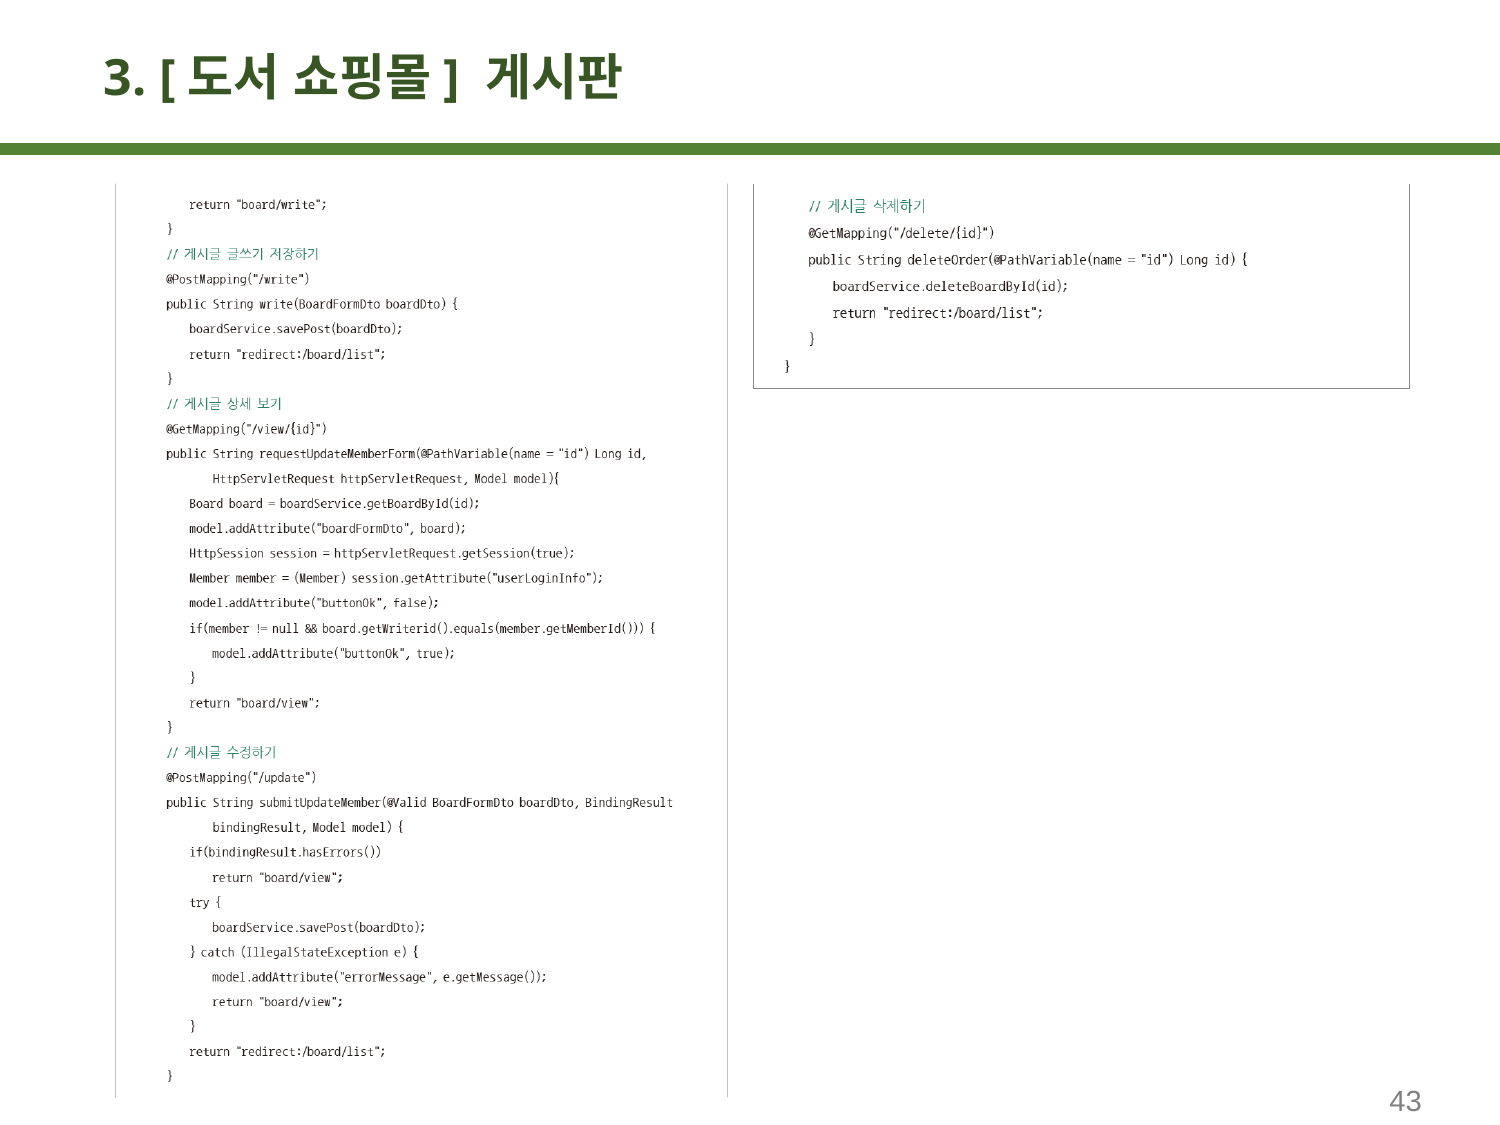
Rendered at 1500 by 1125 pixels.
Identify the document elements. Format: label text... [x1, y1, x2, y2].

title 3. [도서 쇼핑몰] 게시판 [88, 30, 1447, 121]
picture [111, 179, 732, 1104]
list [749, 179, 1414, 396]
